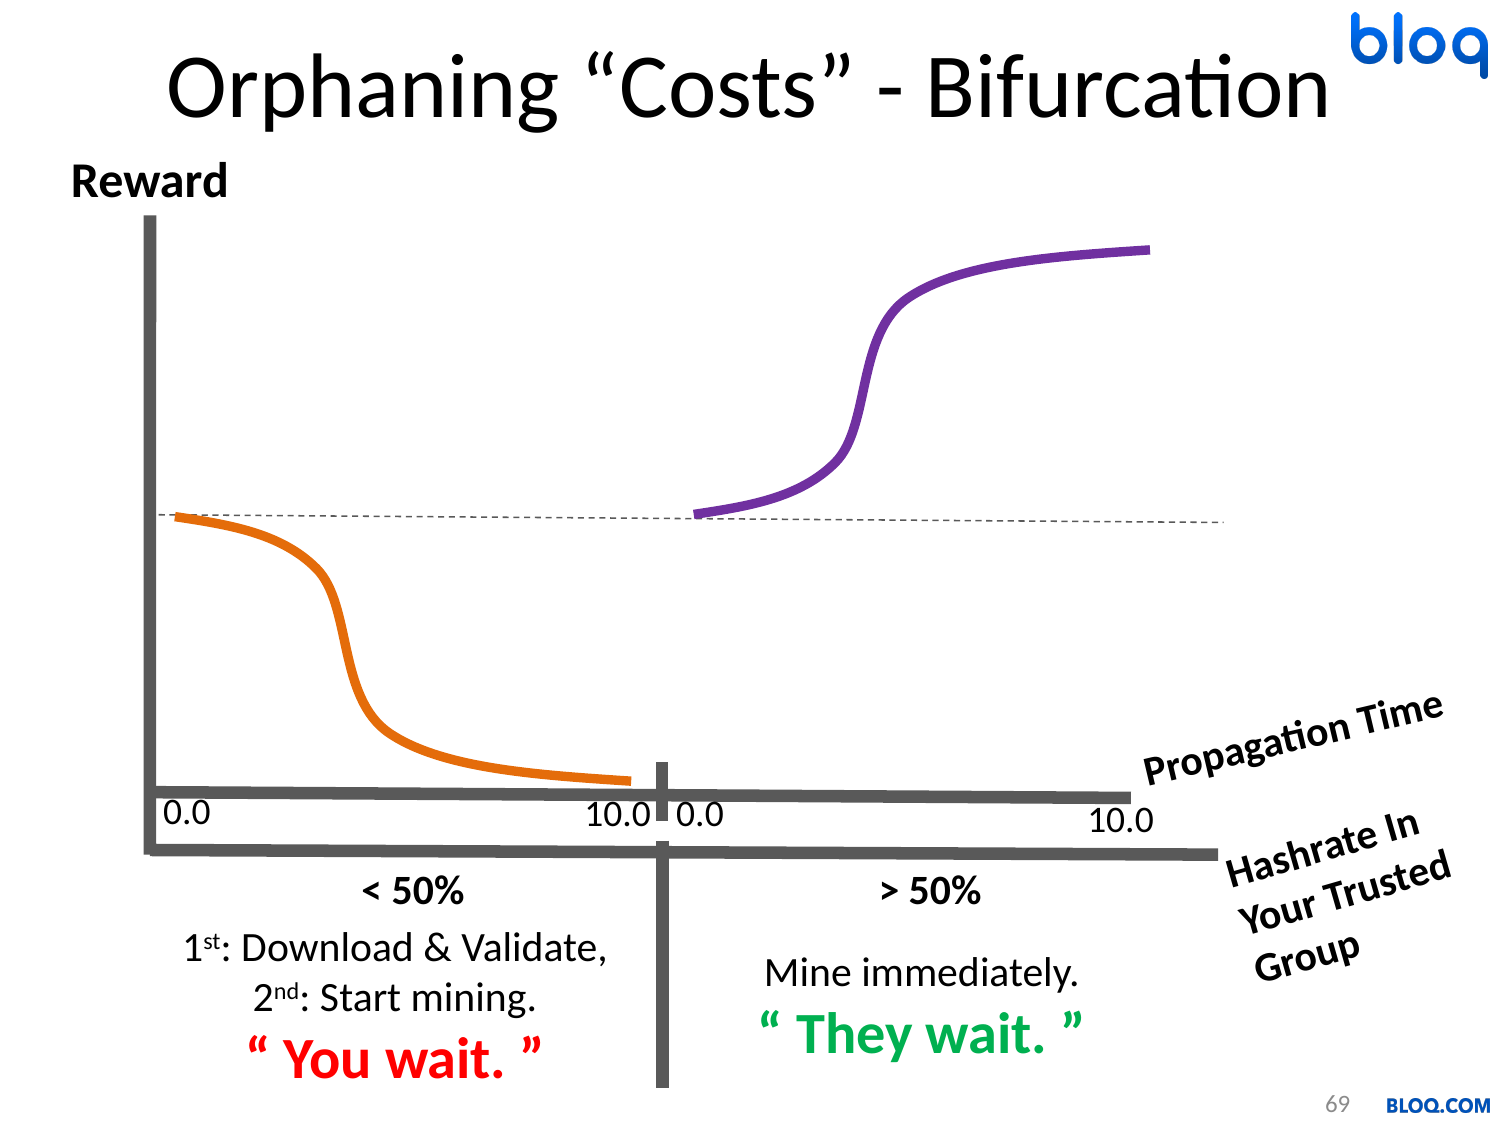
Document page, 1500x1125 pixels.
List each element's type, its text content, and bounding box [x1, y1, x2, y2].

text_box [693, 247, 1151, 513]
picture [1425, 12, 1488, 79]
slide_number 69 [1015, 1072, 1366, 1125]
text_box Mine immediately. “ They wait. ” [692, 937, 1151, 1073]
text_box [147, 514, 1224, 523]
text_box Propagation Time [1121, 664, 1464, 798]
text_box [199, 531, 632, 781]
text_box 0.0 [667, 782, 739, 790]
text_box 0.0 [154, 780, 226, 790]
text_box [153, 849, 658, 855]
title Orphaning “Costs” - Bifurcation [75, 0, 1425, 175]
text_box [667, 791, 1132, 799]
picture [1387, 1098, 1490, 1113]
text_box Reward [56, 140, 244, 216]
text_box 0.0 [661, 806, 739, 842]
text_box 10.0 [569, 781, 657, 790]
text_box 10.0 [569, 806, 661, 842]
text_box 10.0 [1072, 787, 1169, 848]
text_box > 50% [863, 863, 997, 920]
text_box Hashrate In Your Trusted Group [1203, 765, 1500, 1004]
text_box 0.0 [154, 806, 226, 840]
text_box 1st: Download & Validate, 2nd: Start mining. “ You wait. ” [128, 912, 663, 1098]
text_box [149, 791, 657, 799]
text_box < 50% [346, 863, 480, 912]
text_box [666, 849, 1219, 855]
